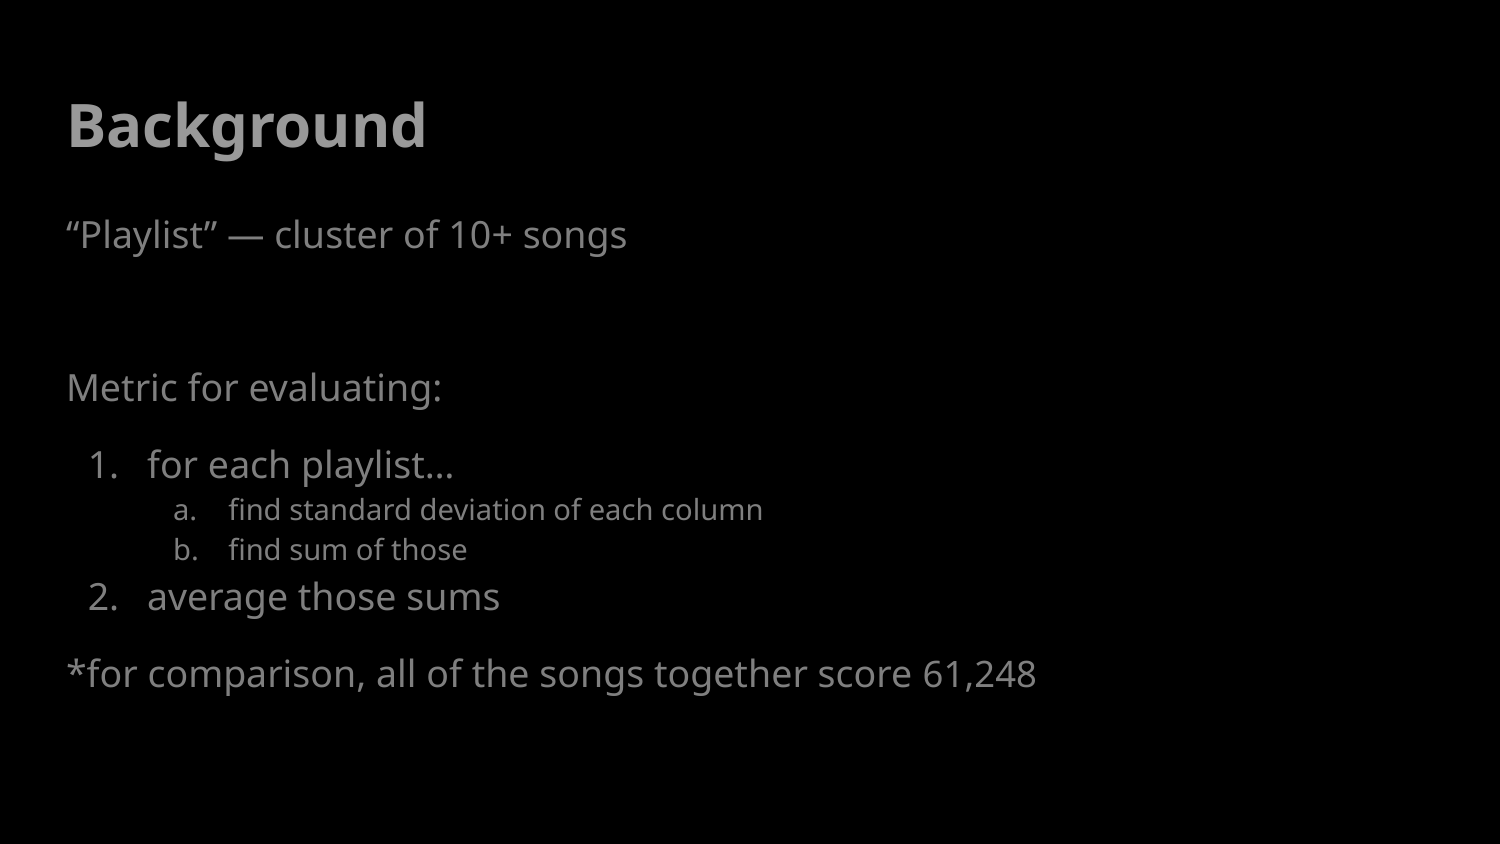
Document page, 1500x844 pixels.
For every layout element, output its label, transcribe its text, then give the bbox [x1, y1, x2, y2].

list “Playlist” — cluster of 10+ songs Metric for evaluating: for each playlist… find standard deviation of each column find sum of those average those sums *for comparison, all of the songs together score 61,248 [51, 189, 1449, 794]
title Background [51, 72, 1449, 176]
